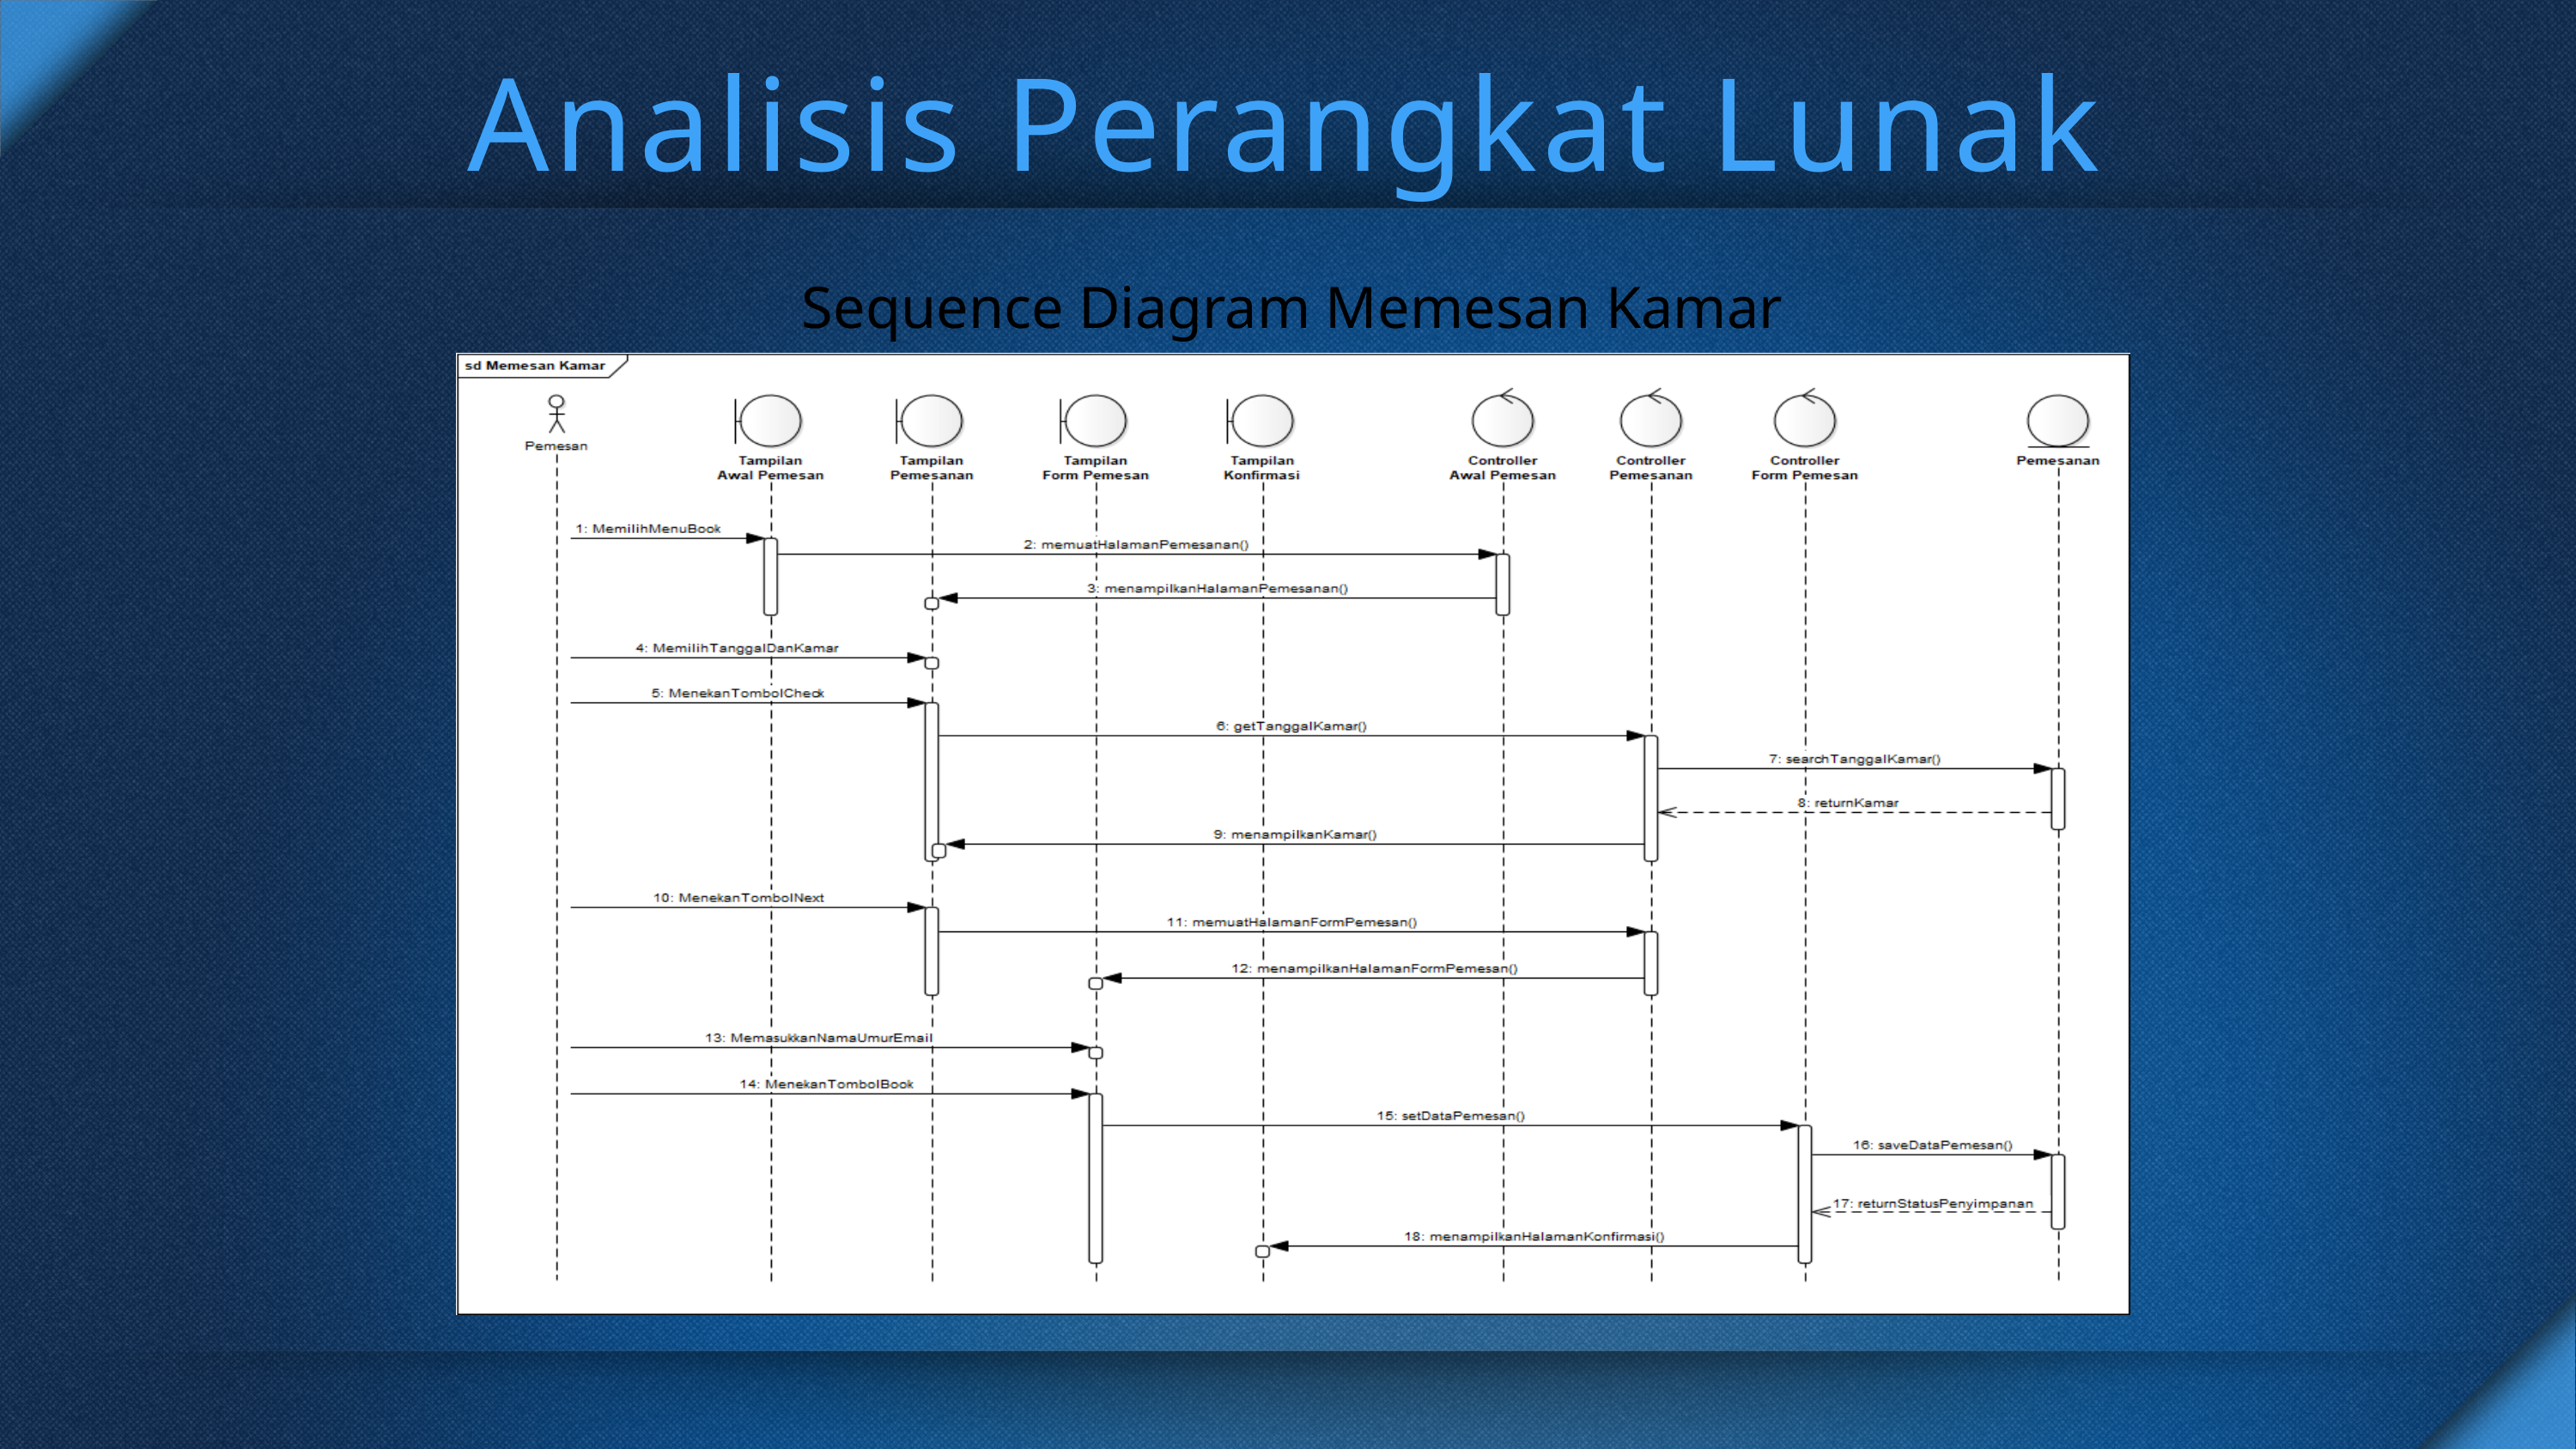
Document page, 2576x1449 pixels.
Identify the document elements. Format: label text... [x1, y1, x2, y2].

title Analisis Perangkat Lunak [125, 34, 2445, 204]
list Sequence Diagram Memesan Kamar [745, 259, 1841, 351]
picture [0, 0, 2576, 1449]
